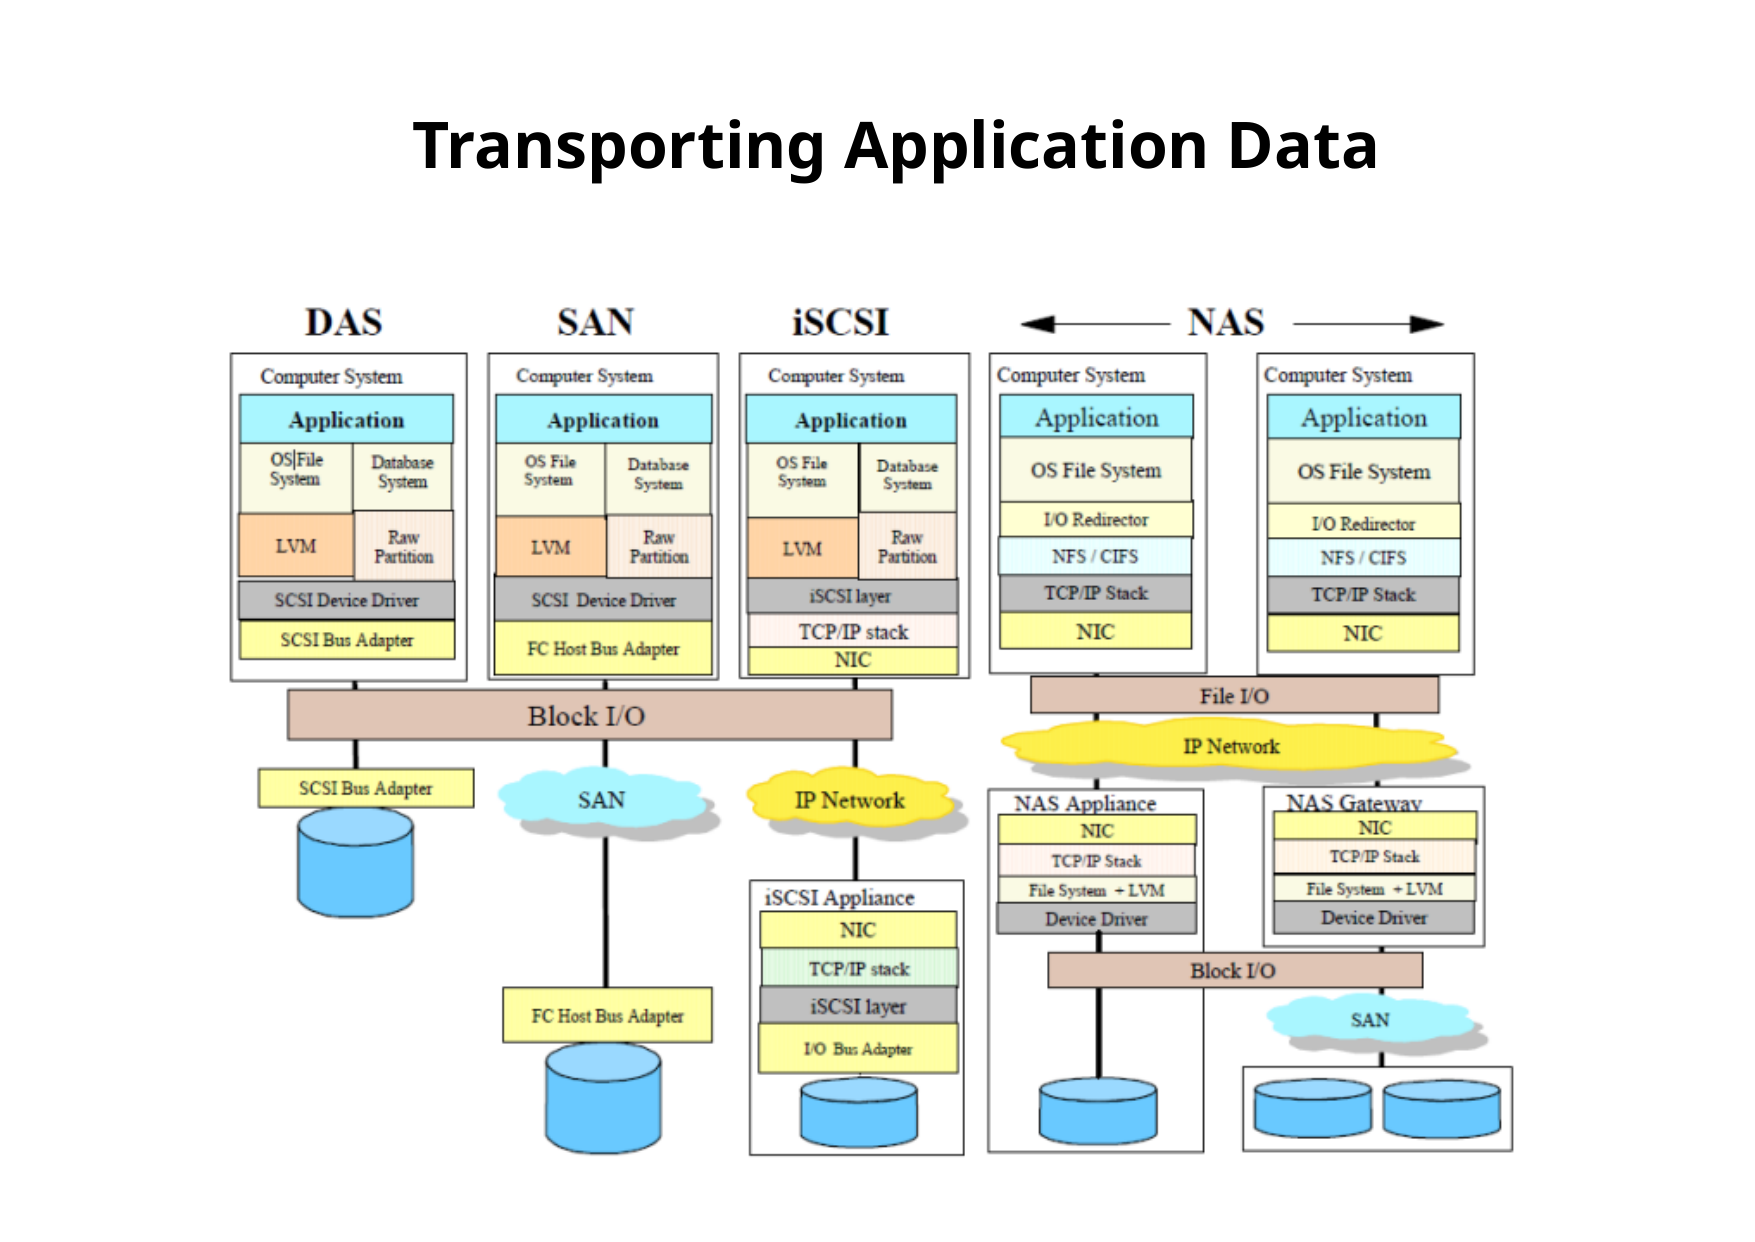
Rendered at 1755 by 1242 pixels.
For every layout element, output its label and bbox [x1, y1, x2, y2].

text_box [311, 96, 1498, 189]
picture [161, 289, 1593, 1170]
